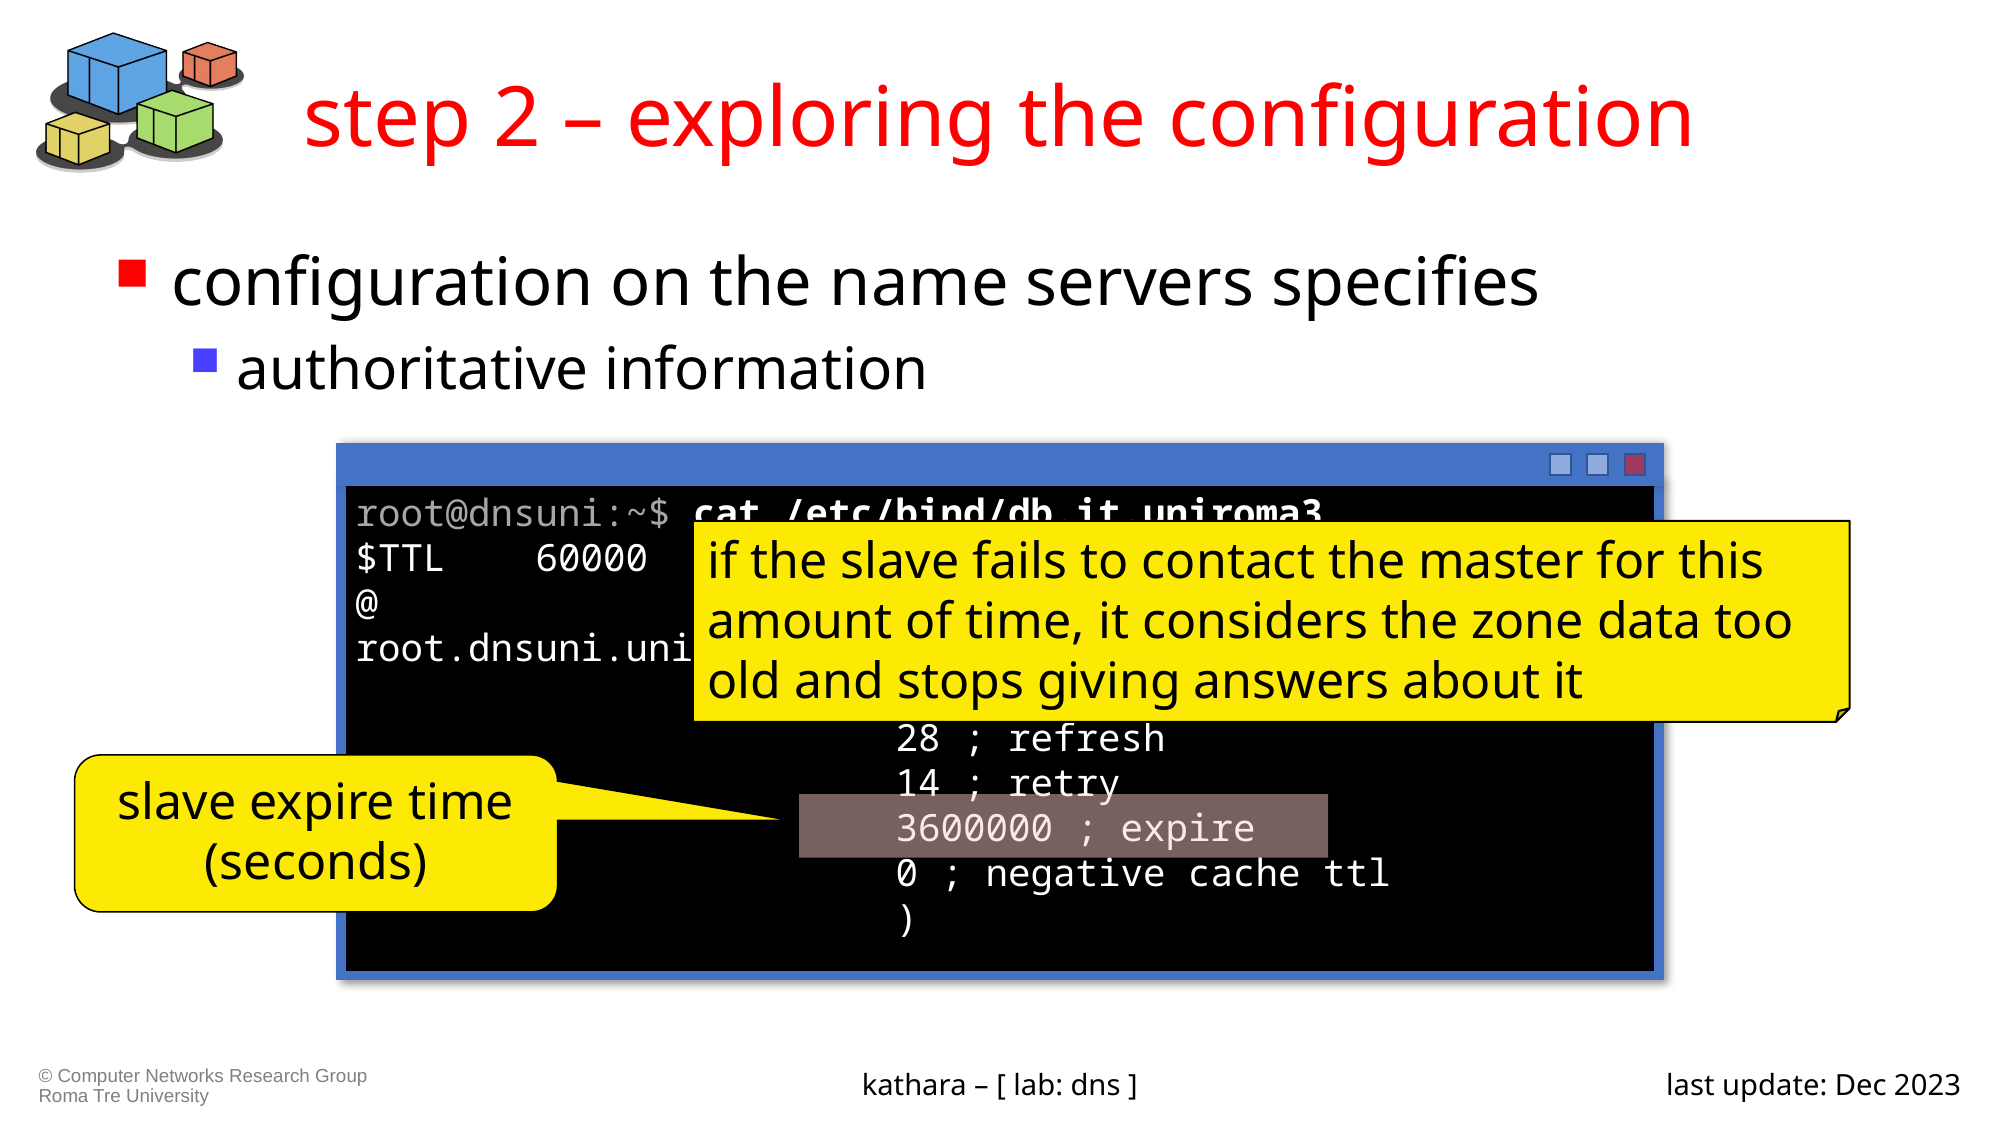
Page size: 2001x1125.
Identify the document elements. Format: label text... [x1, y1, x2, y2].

title step 2 – exploring the configuration [99, 19, 1900, 207]
footer kathara – [ lab: dns ] [511, 1058, 1489, 1114]
list configuration on the name servers specifies authoritative information [99, 231, 1900, 1005]
picture [36, 32, 99, 173]
text_box if the slave fails to contact the master for this amount of time, it considers the zone data too old and stops giving answers about it [1664, 520, 1850, 722]
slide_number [1519, 1058, 1977, 1114]
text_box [340, 447, 1660, 977]
text_box slave expire time (seconds) [74, 754, 335, 912]
